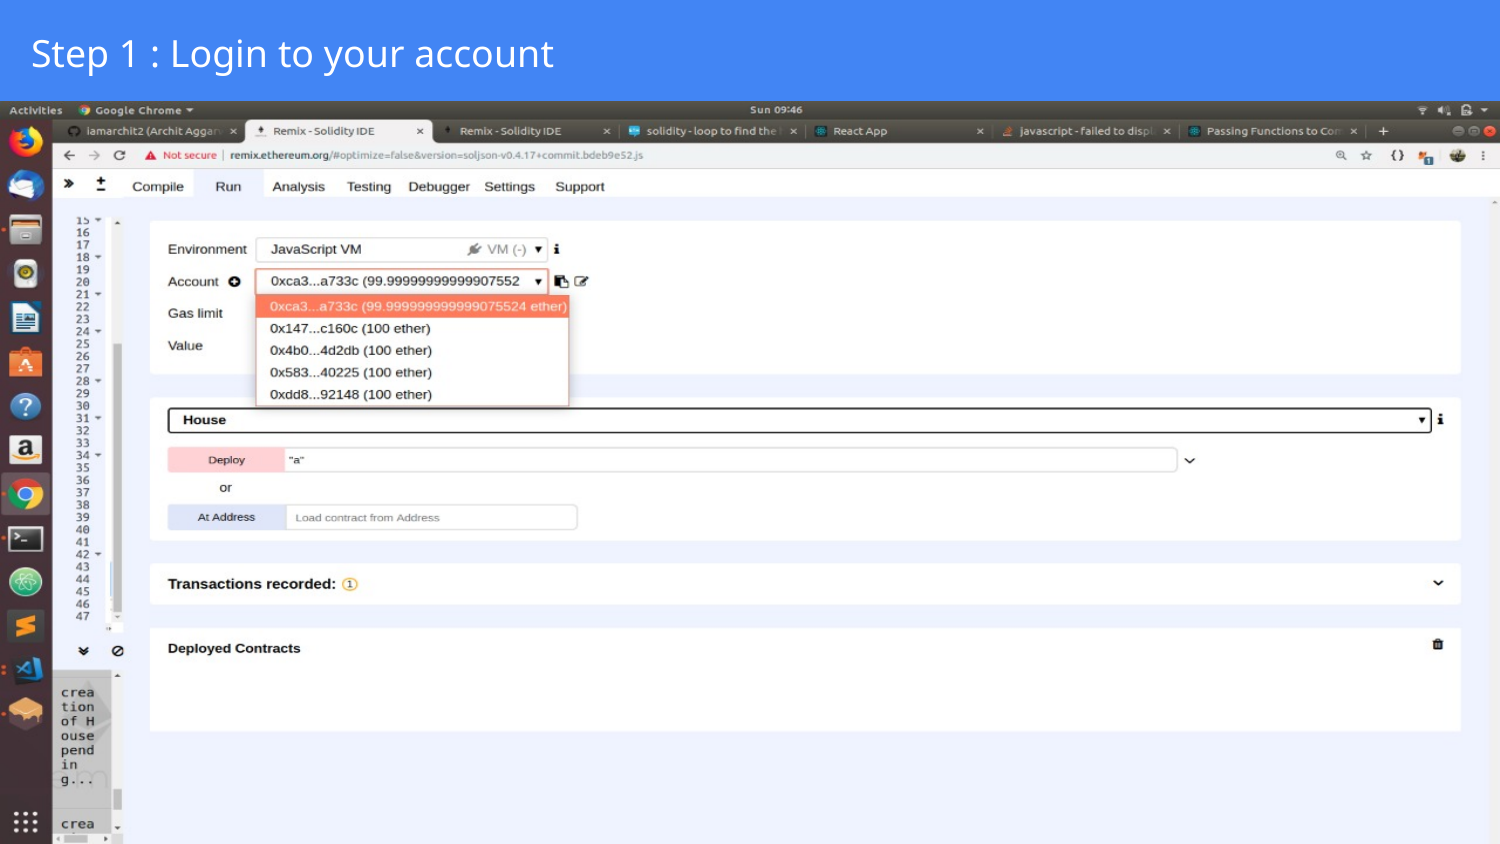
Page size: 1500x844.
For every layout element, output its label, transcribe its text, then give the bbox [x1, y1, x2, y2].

picture [0, 101, 1500, 844]
title Step 1 : Login to your account [16, 2, 1464, 99]
